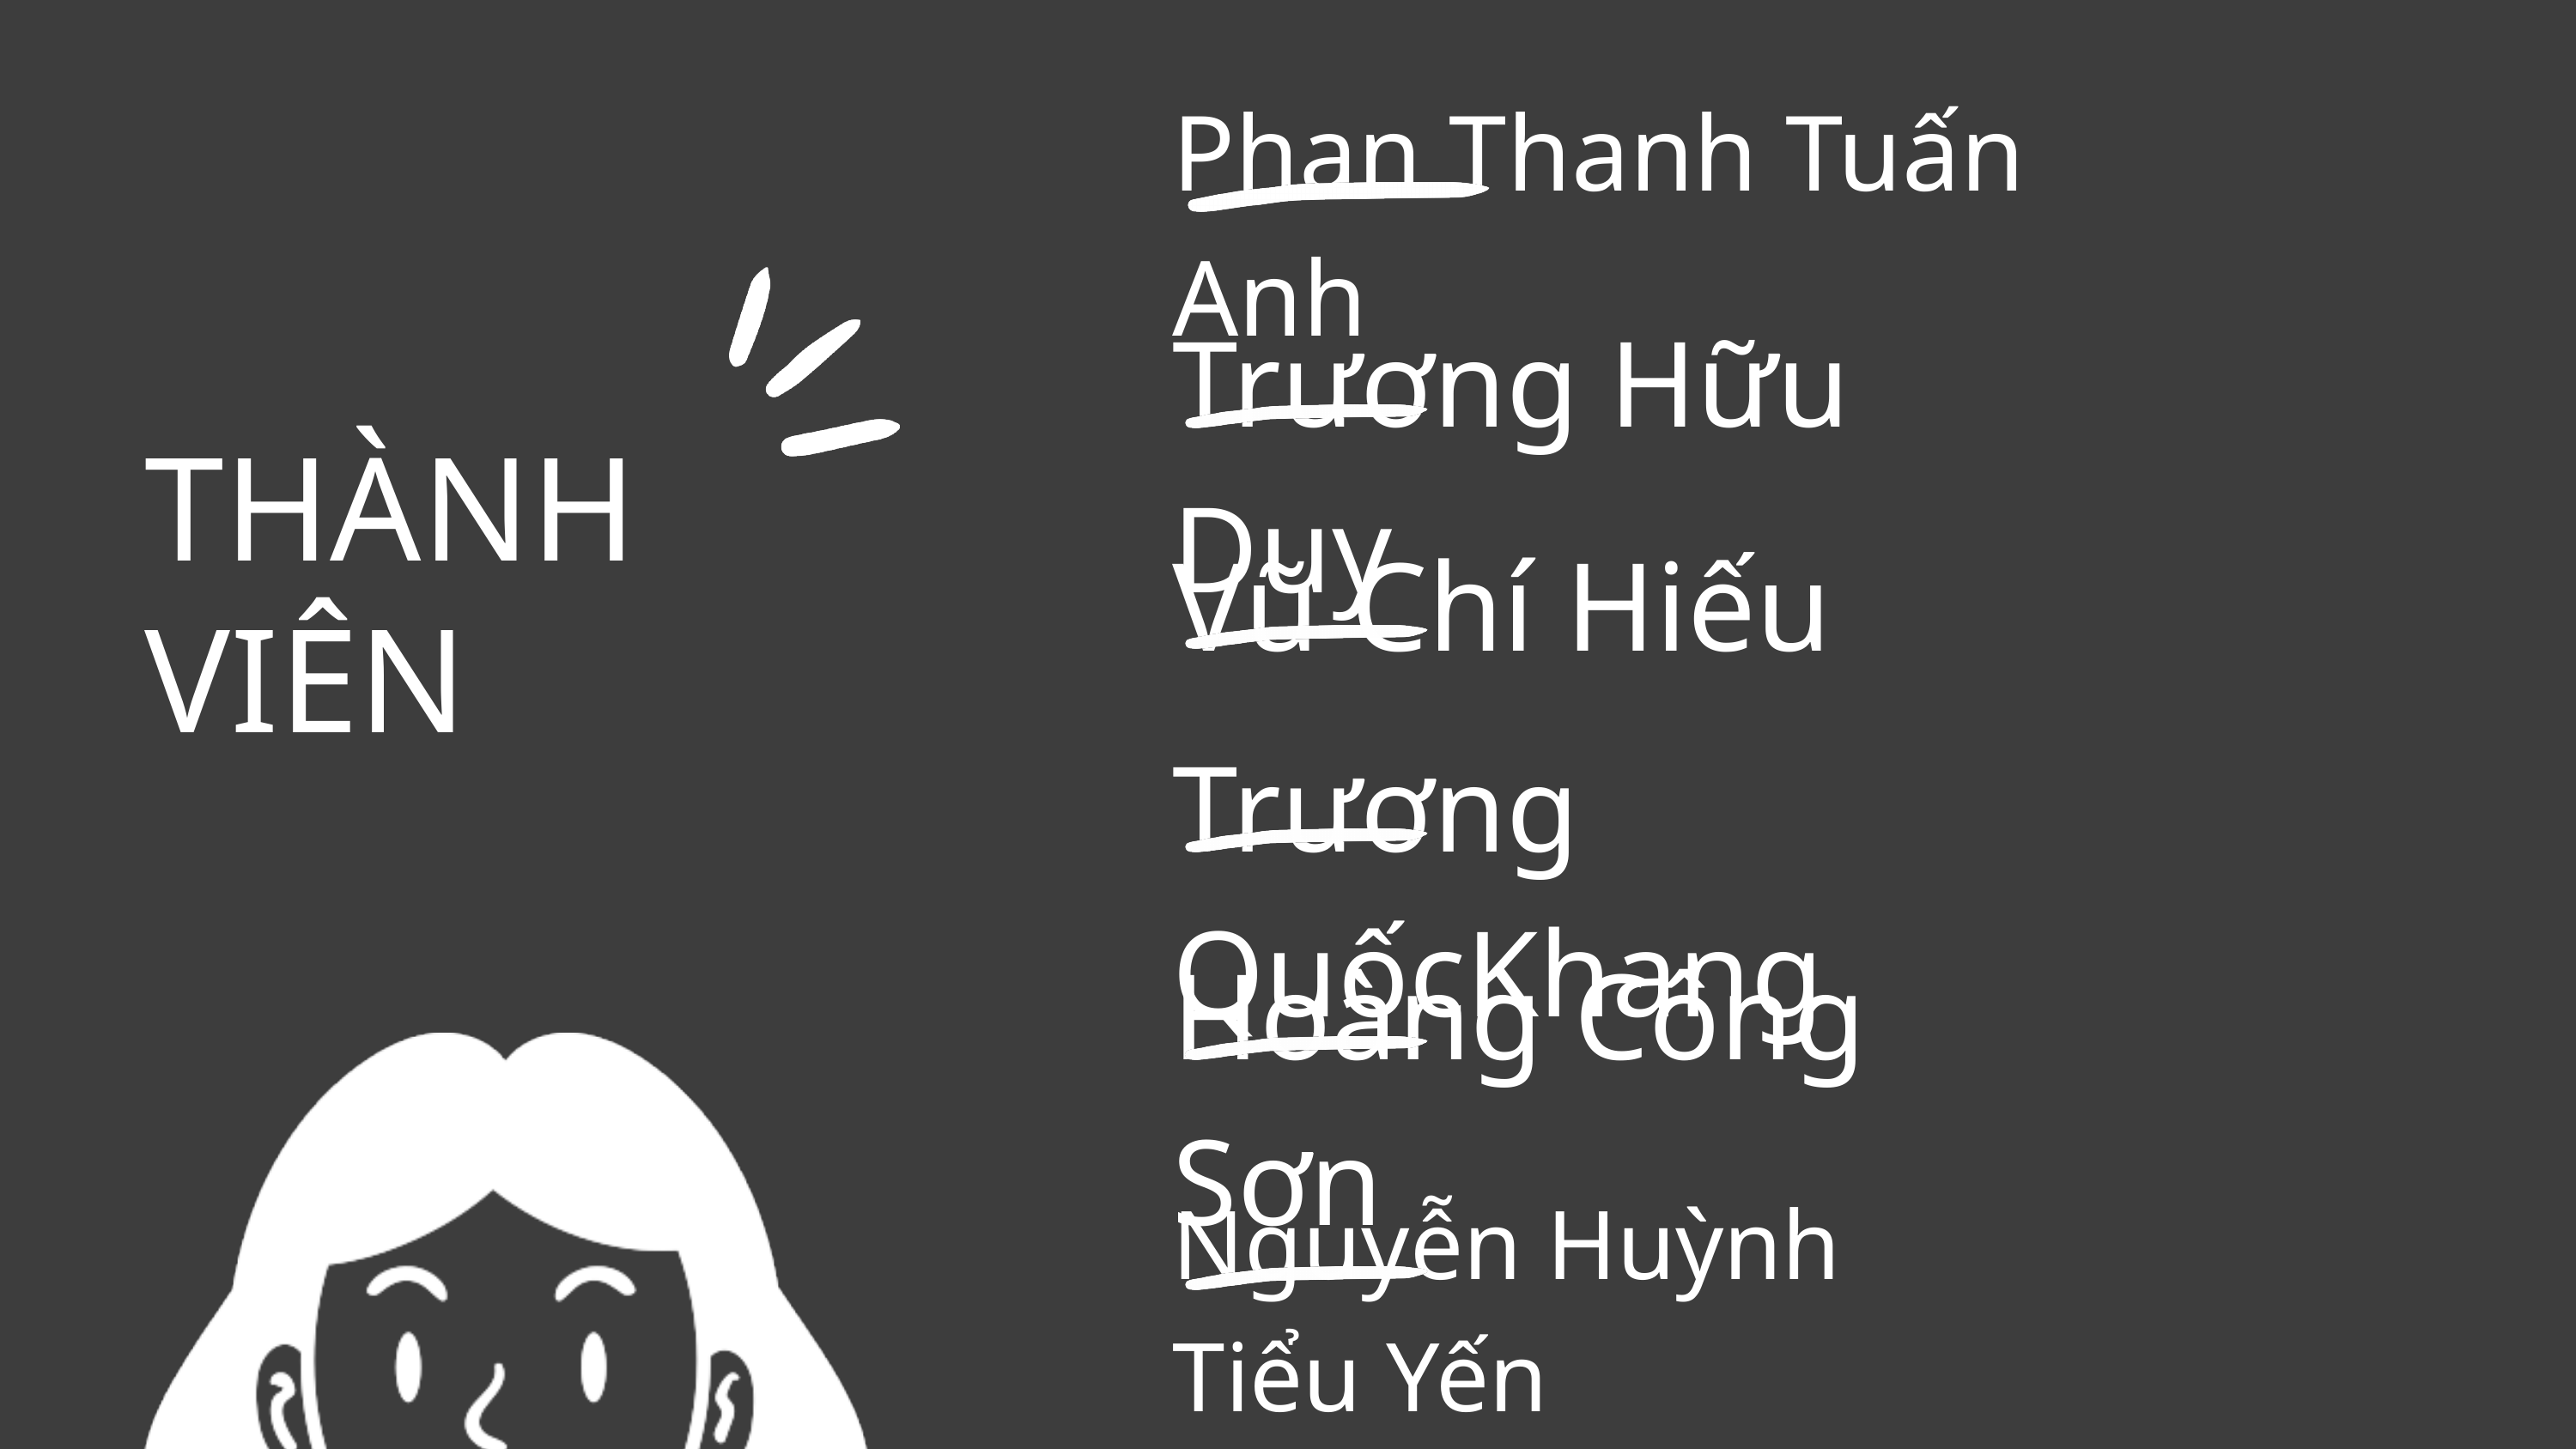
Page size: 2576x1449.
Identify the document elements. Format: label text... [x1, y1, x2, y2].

picture [729, 267, 900, 457]
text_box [1172, 518, 1985, 664]
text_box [1172, 931, 1985, 1074]
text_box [1172, 300, 1985, 442]
text_box THÀNH VIÊN [144, 418, 900, 762]
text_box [1172, 724, 1985, 866]
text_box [1172, 77, 2183, 212]
picture [76, 1033, 951, 1449]
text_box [1172, 1176, 1985, 1291]
